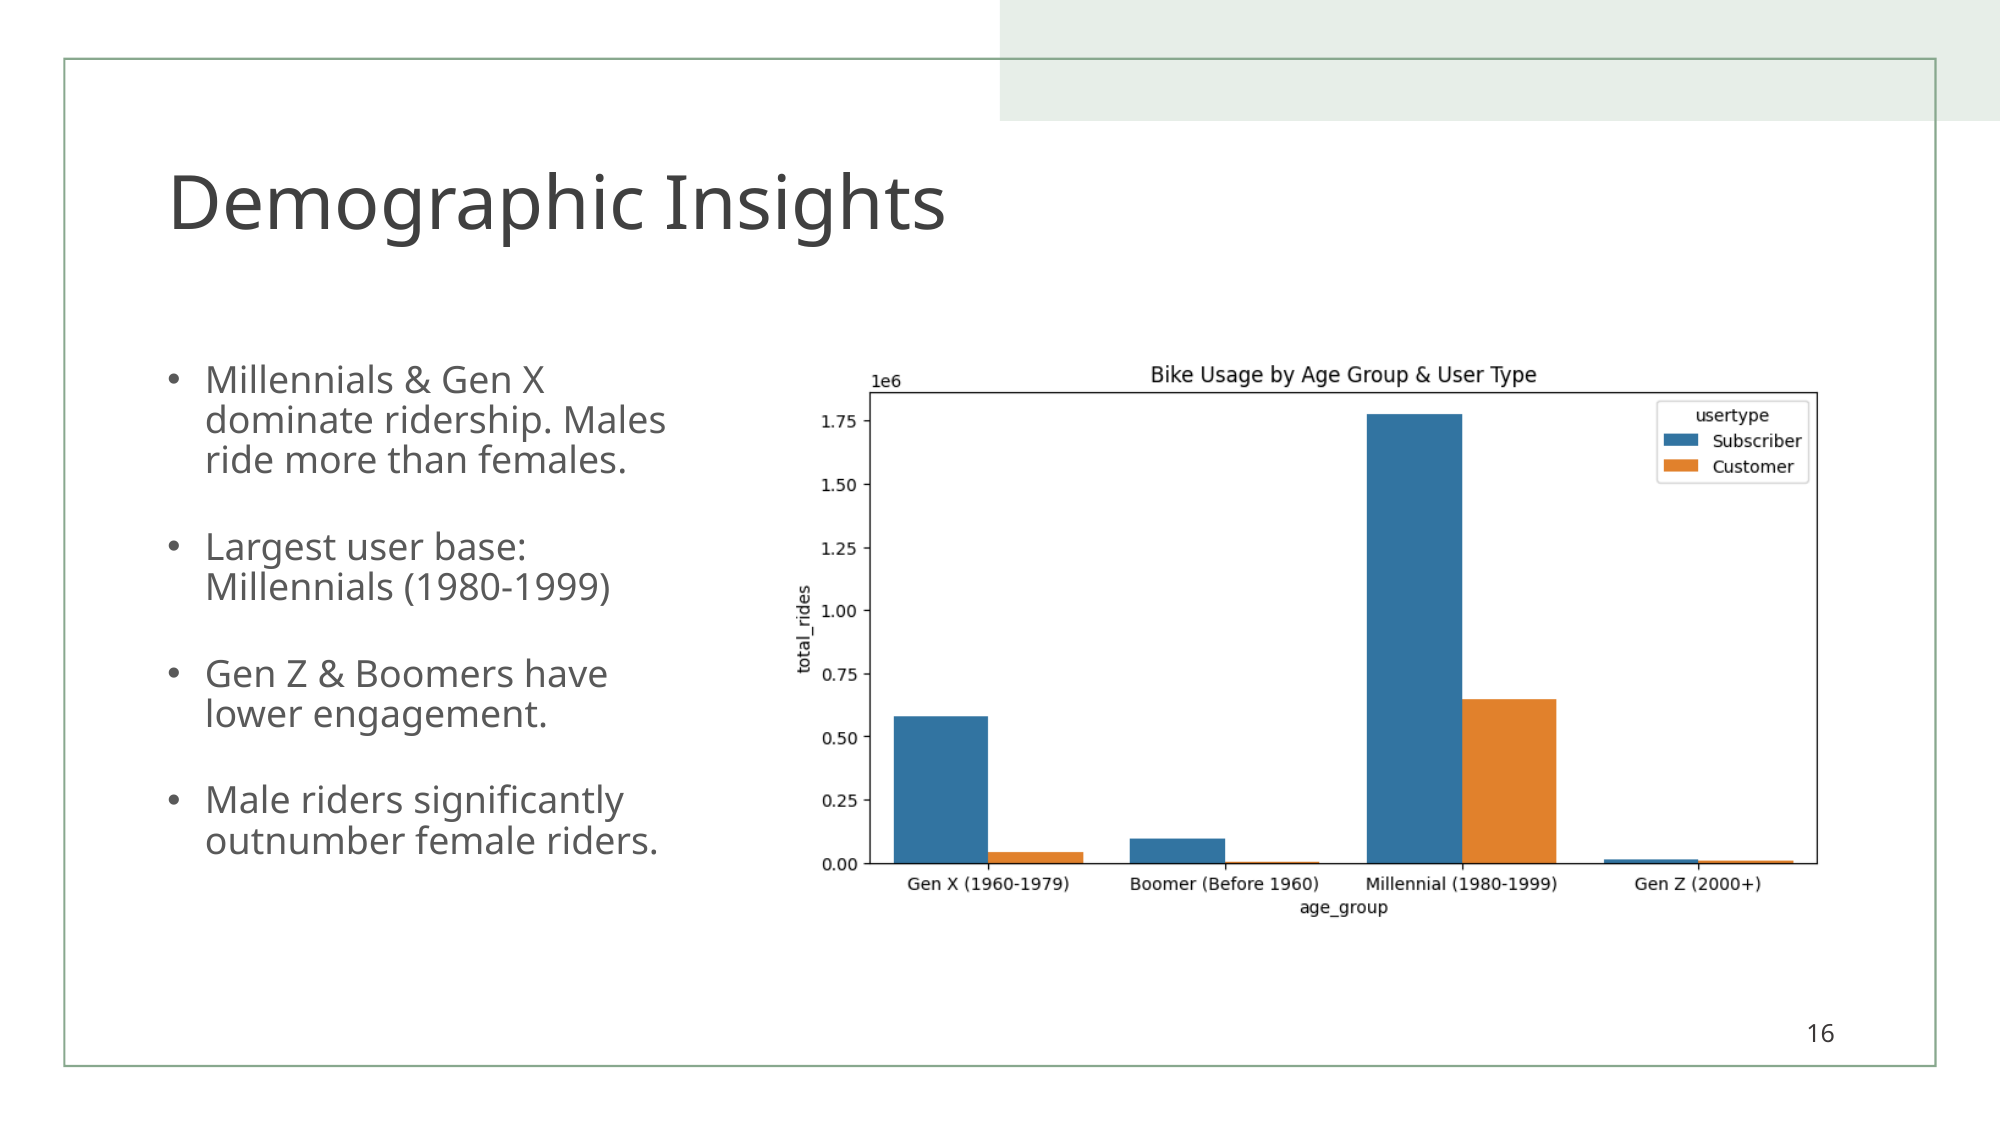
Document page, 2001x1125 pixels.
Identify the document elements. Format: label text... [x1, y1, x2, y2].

title Demographic Insights [152, 79, 1878, 331]
slide_number 16 [1400, 1004, 1850, 1064]
list Millennials & Gen X dominate ridership. Males ride more than females. Largest user base: Millennials (1980-1999) Gen Z & Boomers have lower engagement. Male riders significantly outnumber female riders. [152, 353, 688, 928]
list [784, 353, 1829, 928]
